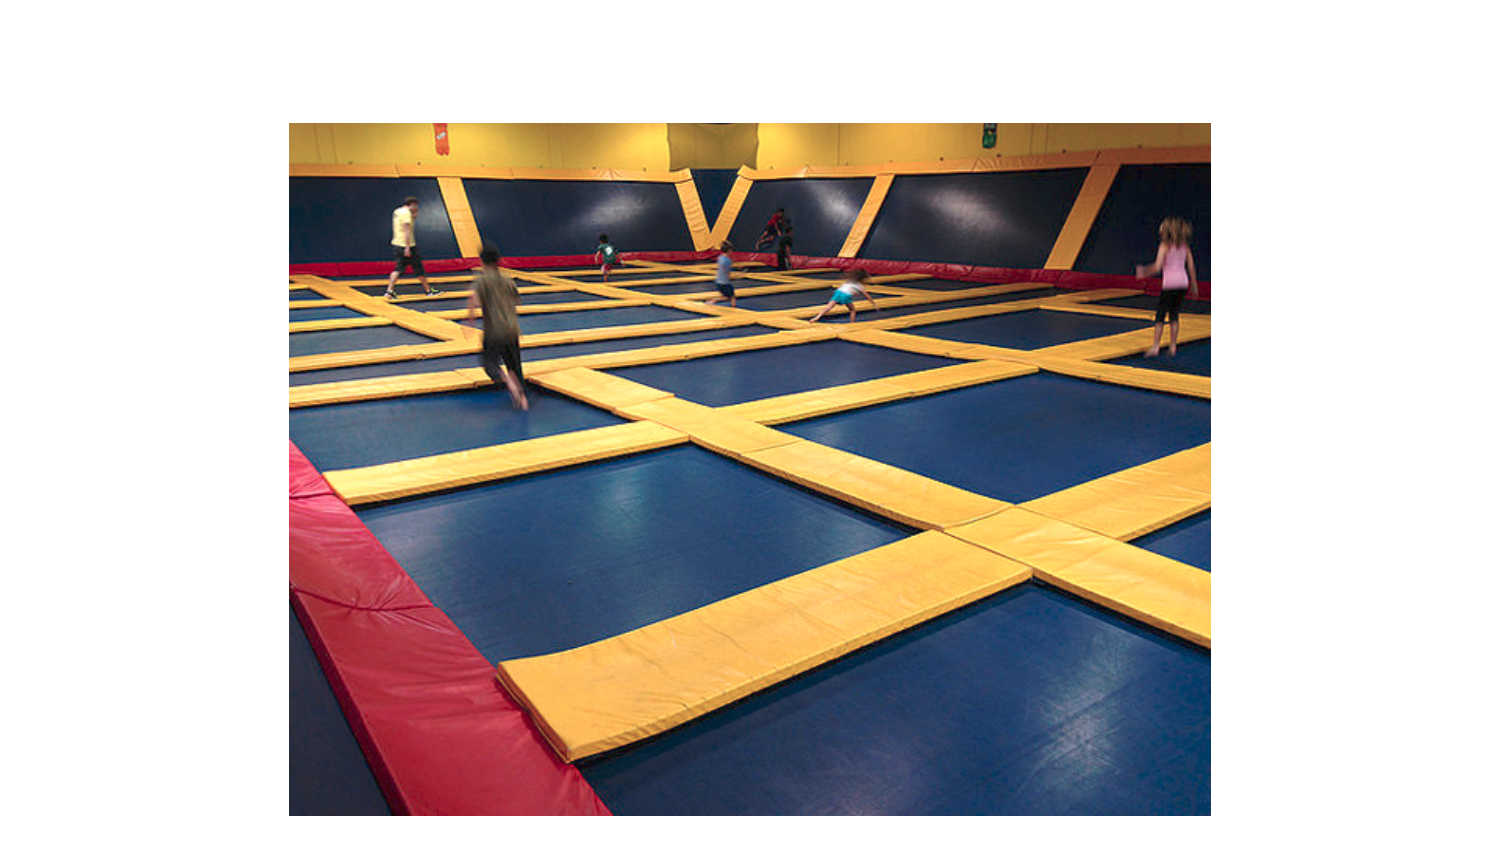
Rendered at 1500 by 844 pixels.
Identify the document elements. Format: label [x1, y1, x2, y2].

picture [288, 122, 1212, 816]
